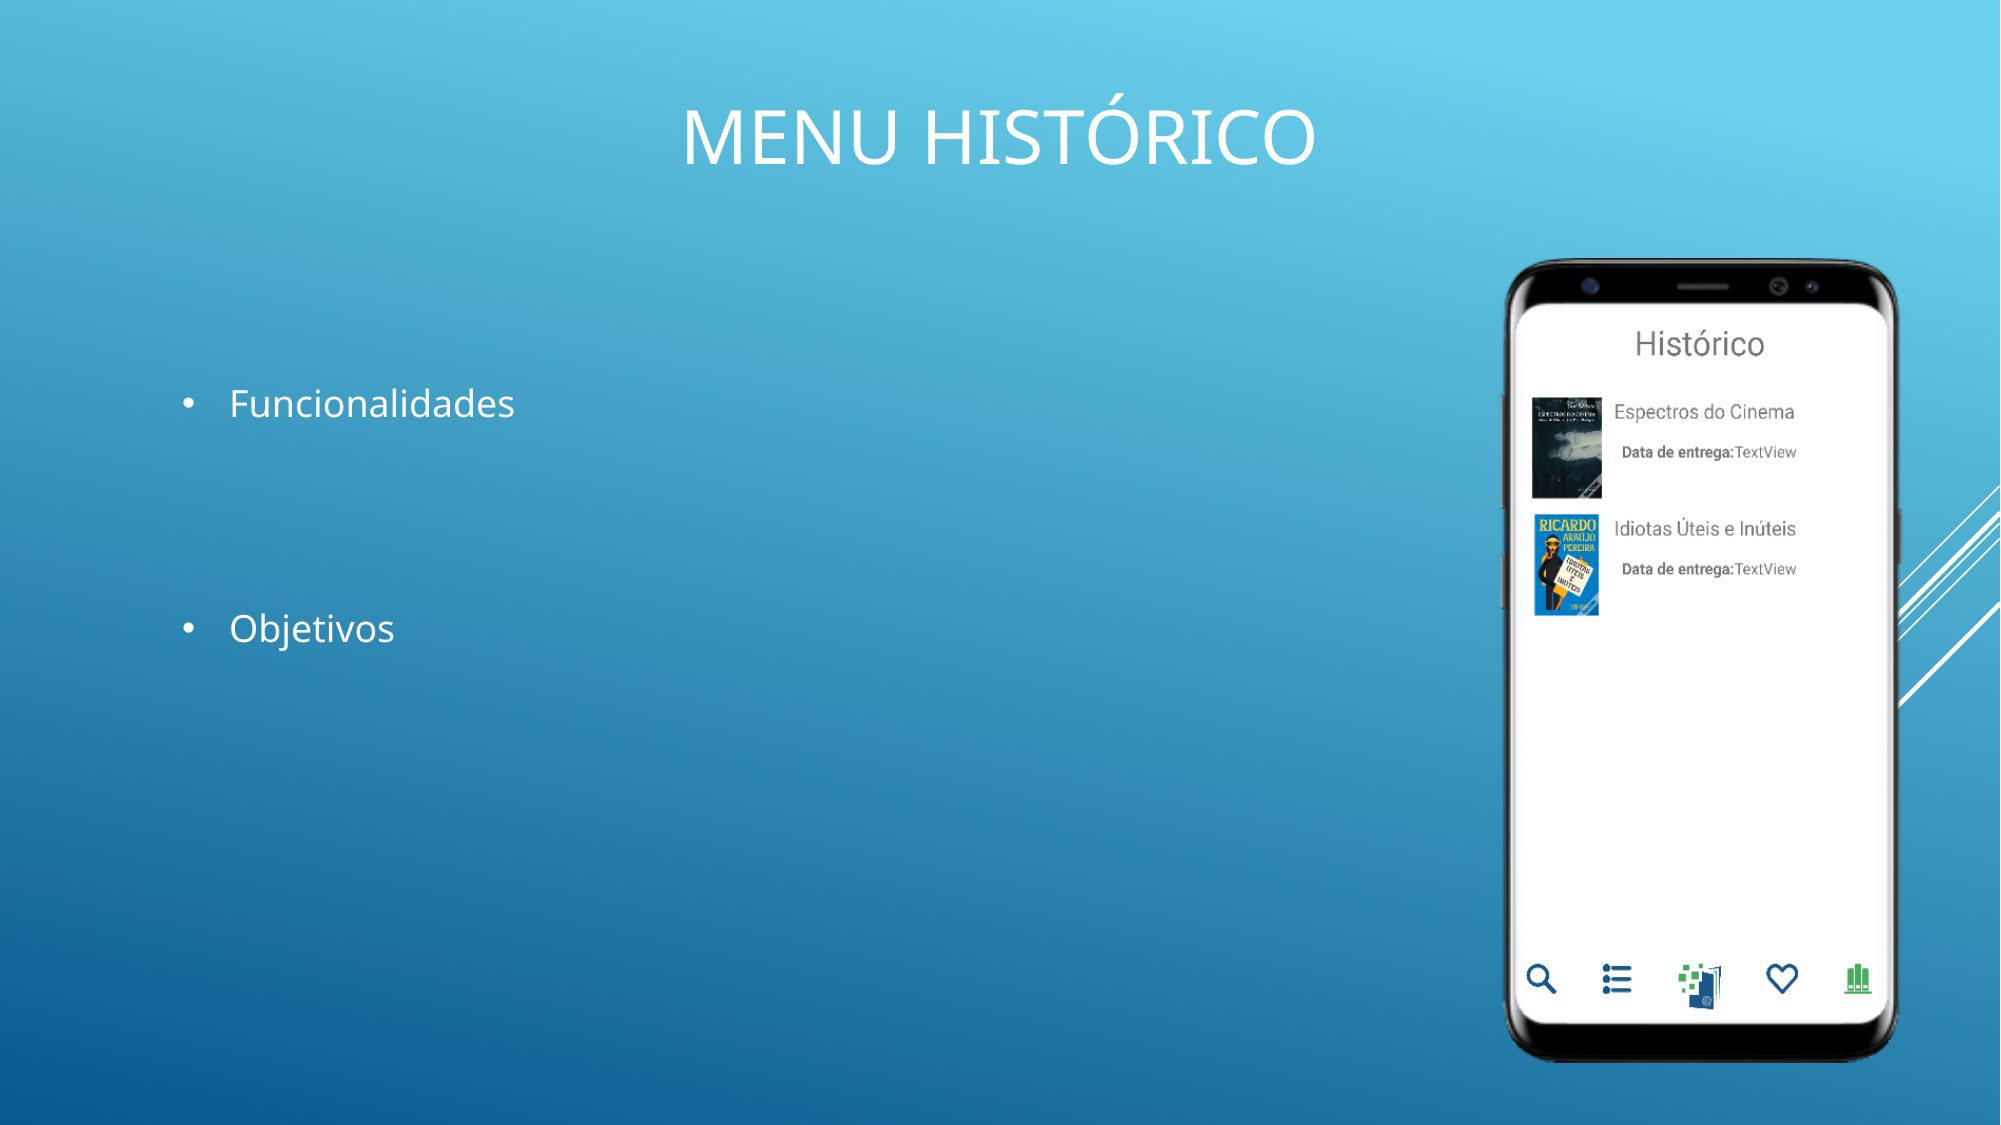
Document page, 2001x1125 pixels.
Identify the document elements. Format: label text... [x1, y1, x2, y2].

title Menu Histórico [567, 10, 1433, 259]
text_box Funcionalidades Objetivos [167, 372, 1268, 657]
picture [1268, 257, 2000, 1064]
